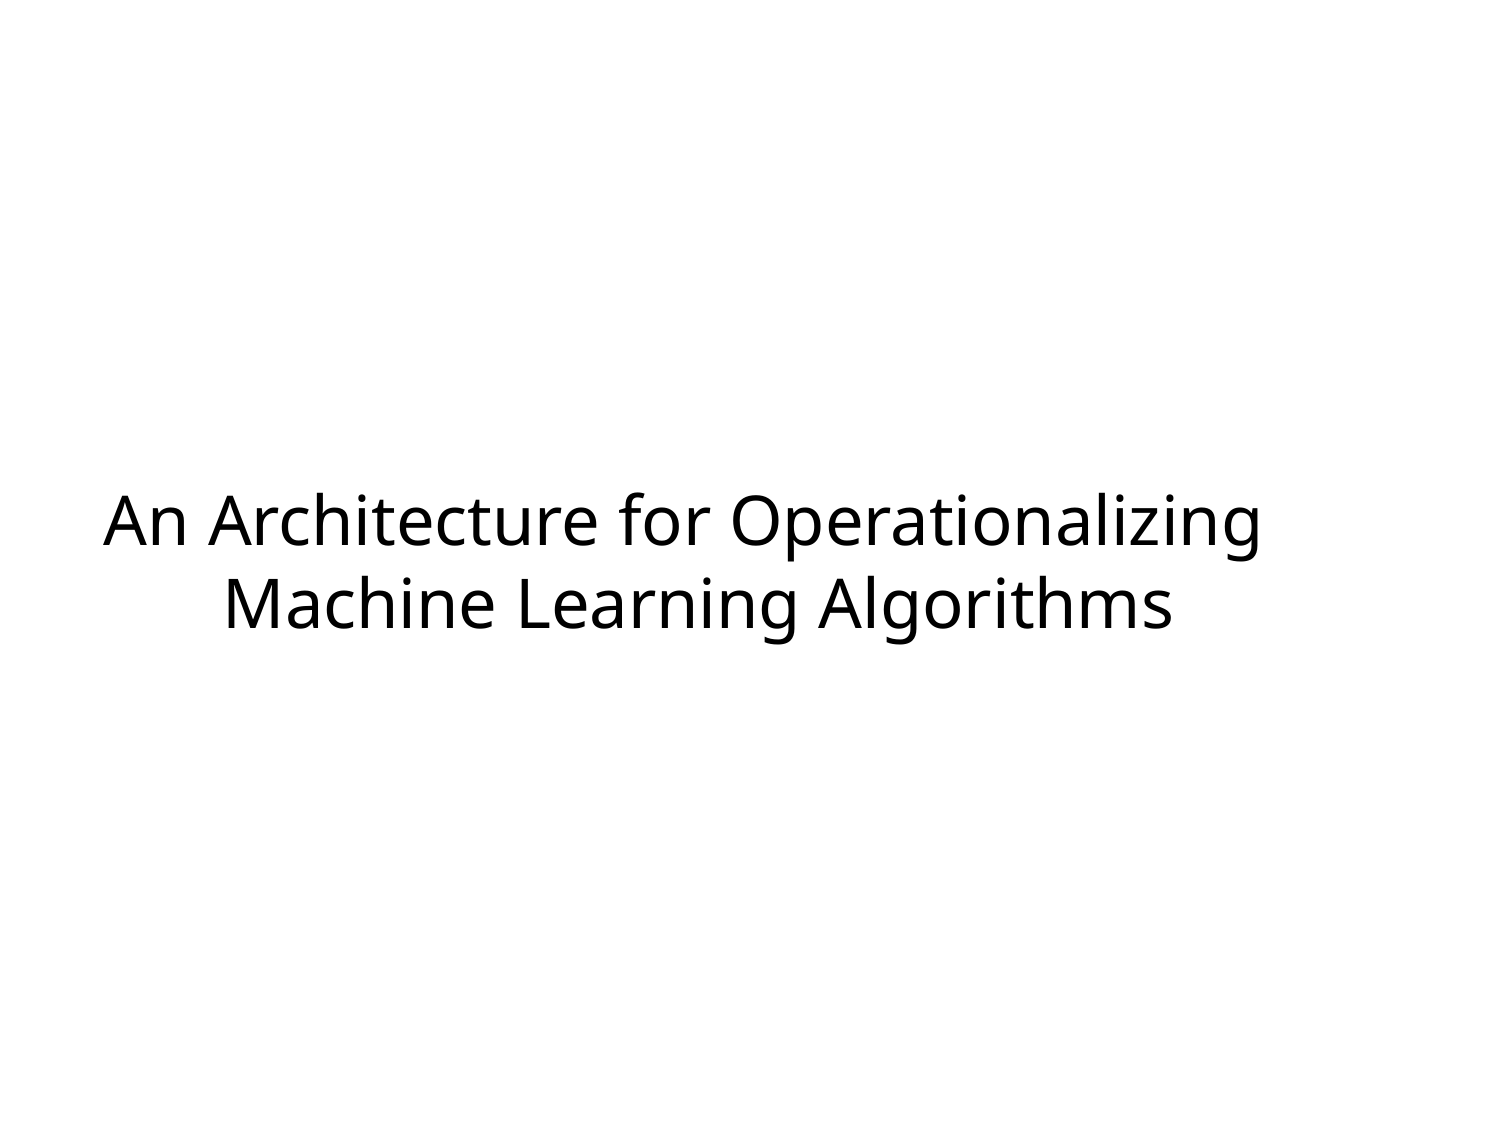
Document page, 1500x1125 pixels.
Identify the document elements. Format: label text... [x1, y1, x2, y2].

title An Architecture for Operationalizing Machine Learning Algorithms [101, 465, 1397, 654]
